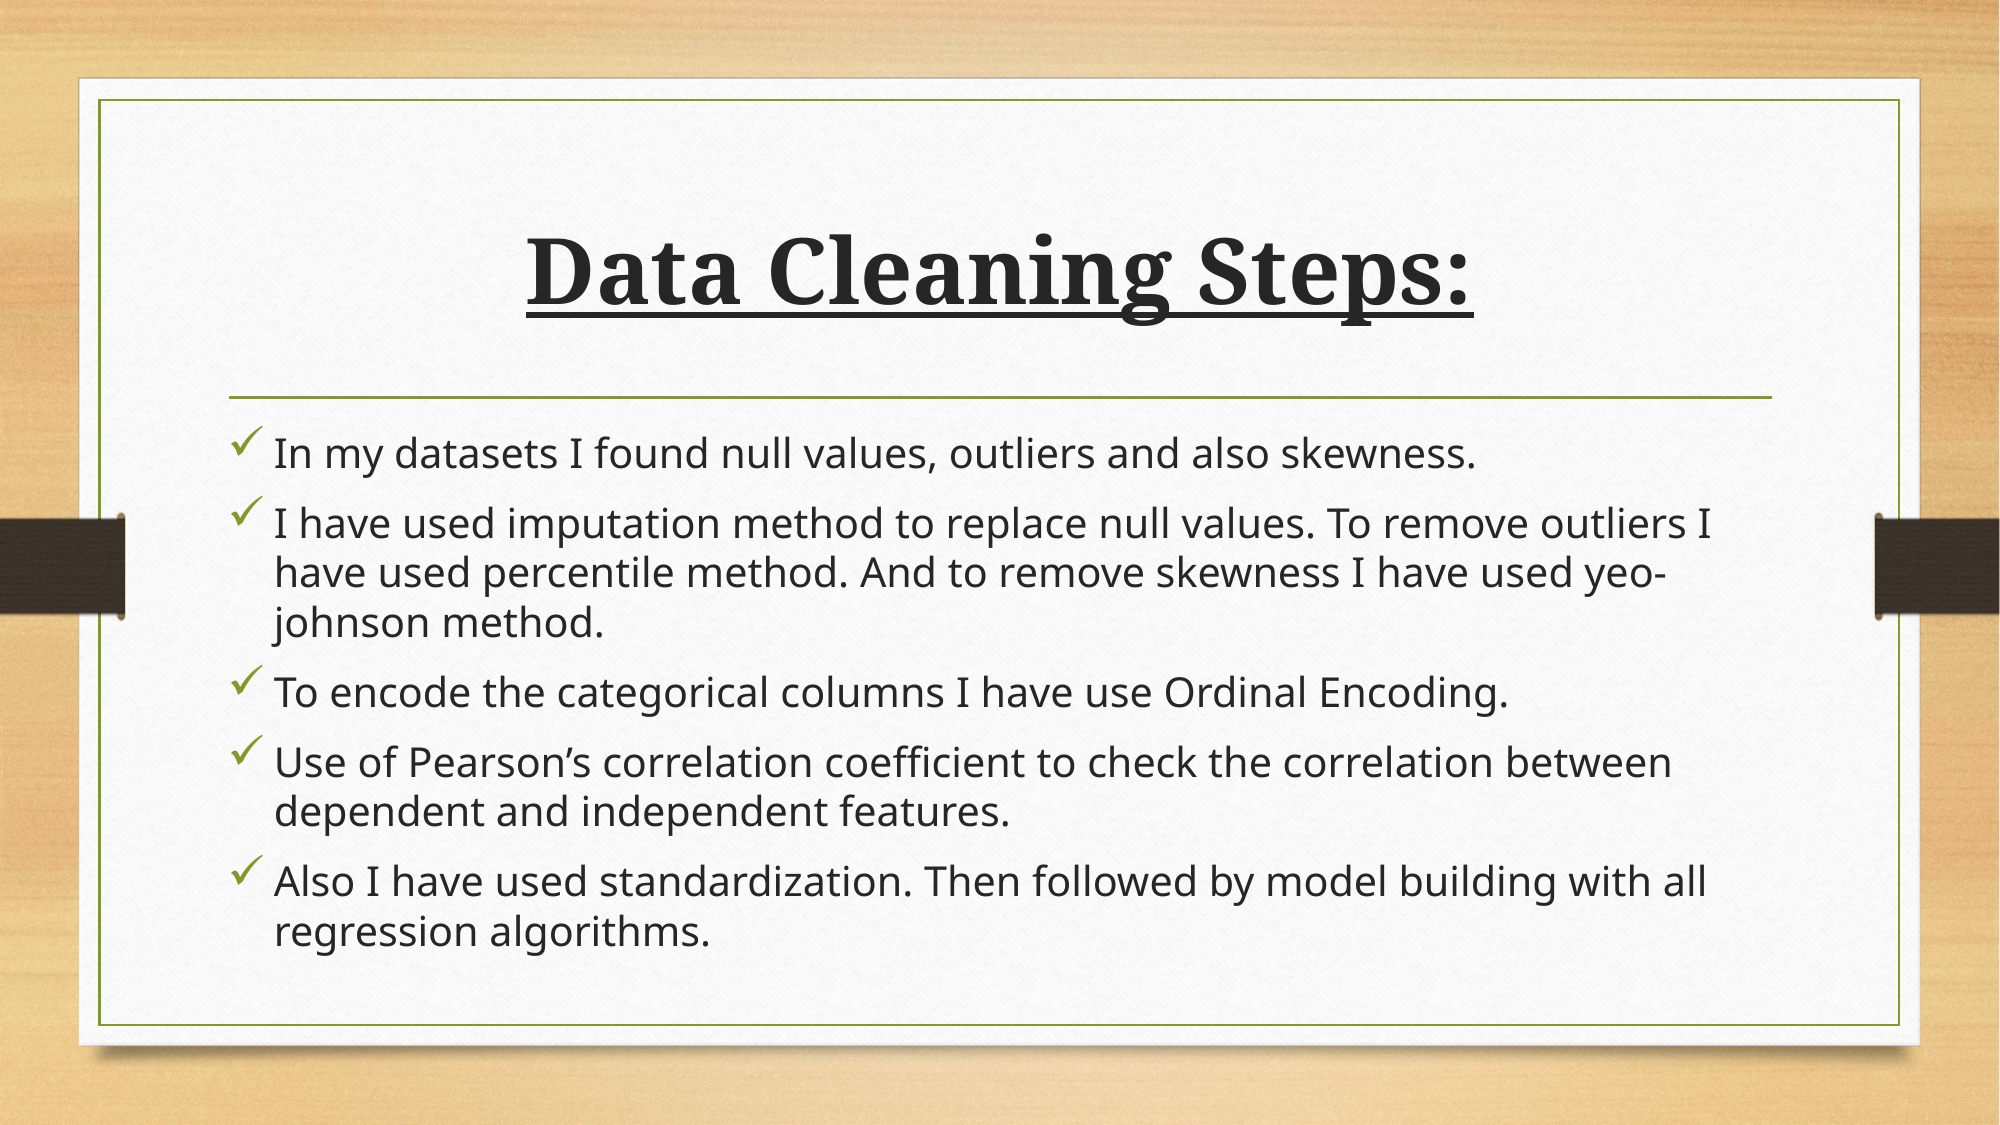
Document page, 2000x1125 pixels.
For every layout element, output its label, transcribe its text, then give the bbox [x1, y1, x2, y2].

title Data Cleaning Steps: [212, 161, 1787, 375]
list In my datasets I found null values, outliers and also skewness. I have used imputation method to replace null values. To remove outliers I have used percentile method. And to remove skewness I have used yeo-johnson method. To encode the categorical columns I have use Ordinal Encoding. Use of Pearson’s correlation coefficient to check the correlation between dependent and independent features. Also I have used standardization. Then followed by model building with all regression algorithms. [212, 419, 1787, 964]
picture [0, 0, 2000, 1125]
